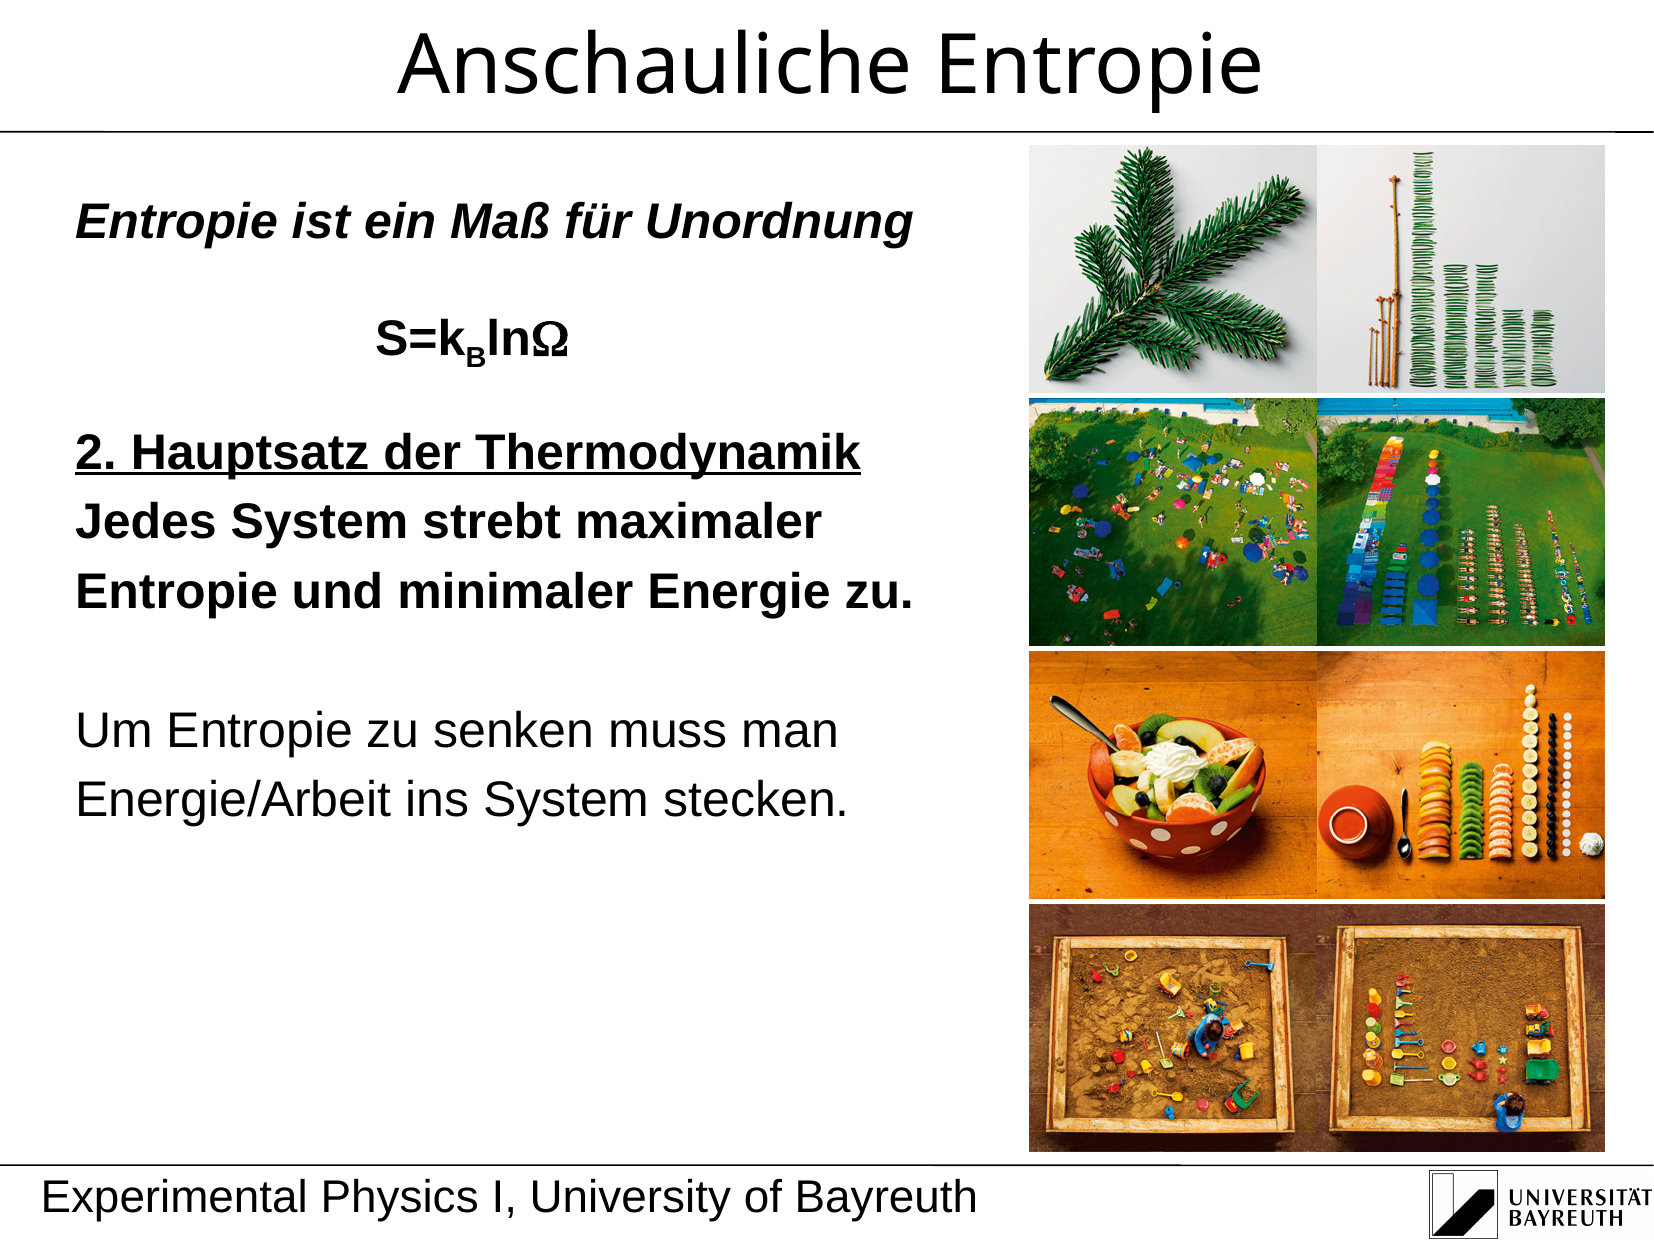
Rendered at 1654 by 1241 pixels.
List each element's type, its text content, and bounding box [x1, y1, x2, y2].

text_box Entropie ist ein Maß für Unordnung S=kBlnW 2. Hauptsatz der Thermodynamik Jedes System strebt maximaler Entropie und minimaler Energie zu. Um Entropie zu senken muss man Energie/Arbeit ins System stecken. [58, 185, 932, 837]
picture [1029, 141, 1605, 1154]
picture [1429, 1170, 1652, 1239]
title Anschauliche Entropie [35, 9, 1628, 125]
